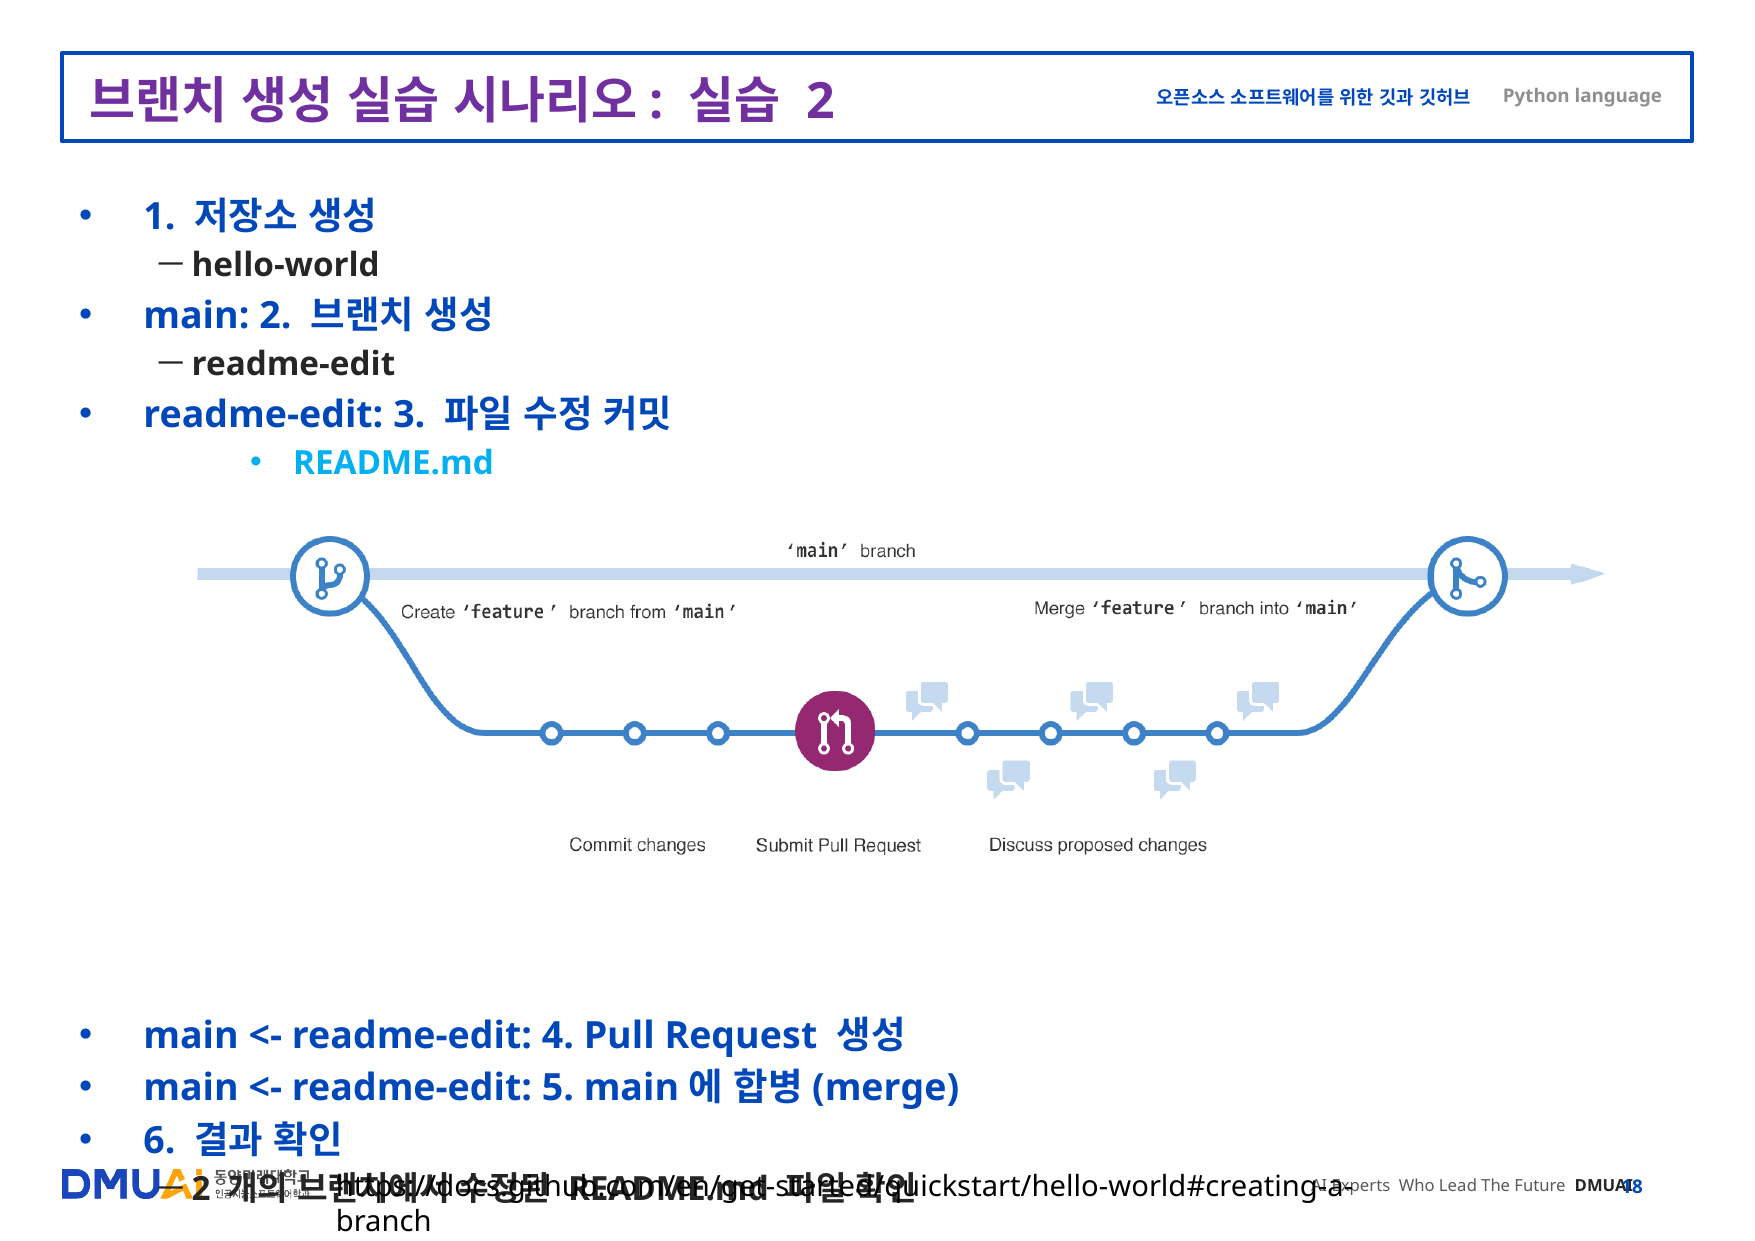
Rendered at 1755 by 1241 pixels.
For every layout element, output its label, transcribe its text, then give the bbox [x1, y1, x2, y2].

list 1. 저장소 생성 hello-world main: 2. 브랜치 생성 readme-edit readme-edit: 3. 파일 수정 커밋 README.md main <- readme-edit: 4. Pull Request 생성 main <- readme-edit: 5. main에 합병(merge) 6. 결과 확인 2 개의 브랜치에서 수정된 README.md 파일 확인 [62, 183, 1681, 1140]
picture [111, 492, 1698, 893]
picture [62, 1169, 310, 1199]
text_box https://docs.github.com/en/get-started/quickstart/hello-world#creating-a-branch [321, 1160, 1433, 1241]
title 브랜치 생성 실습 시나리오: 실습 2 [72, 69, 1055, 128]
